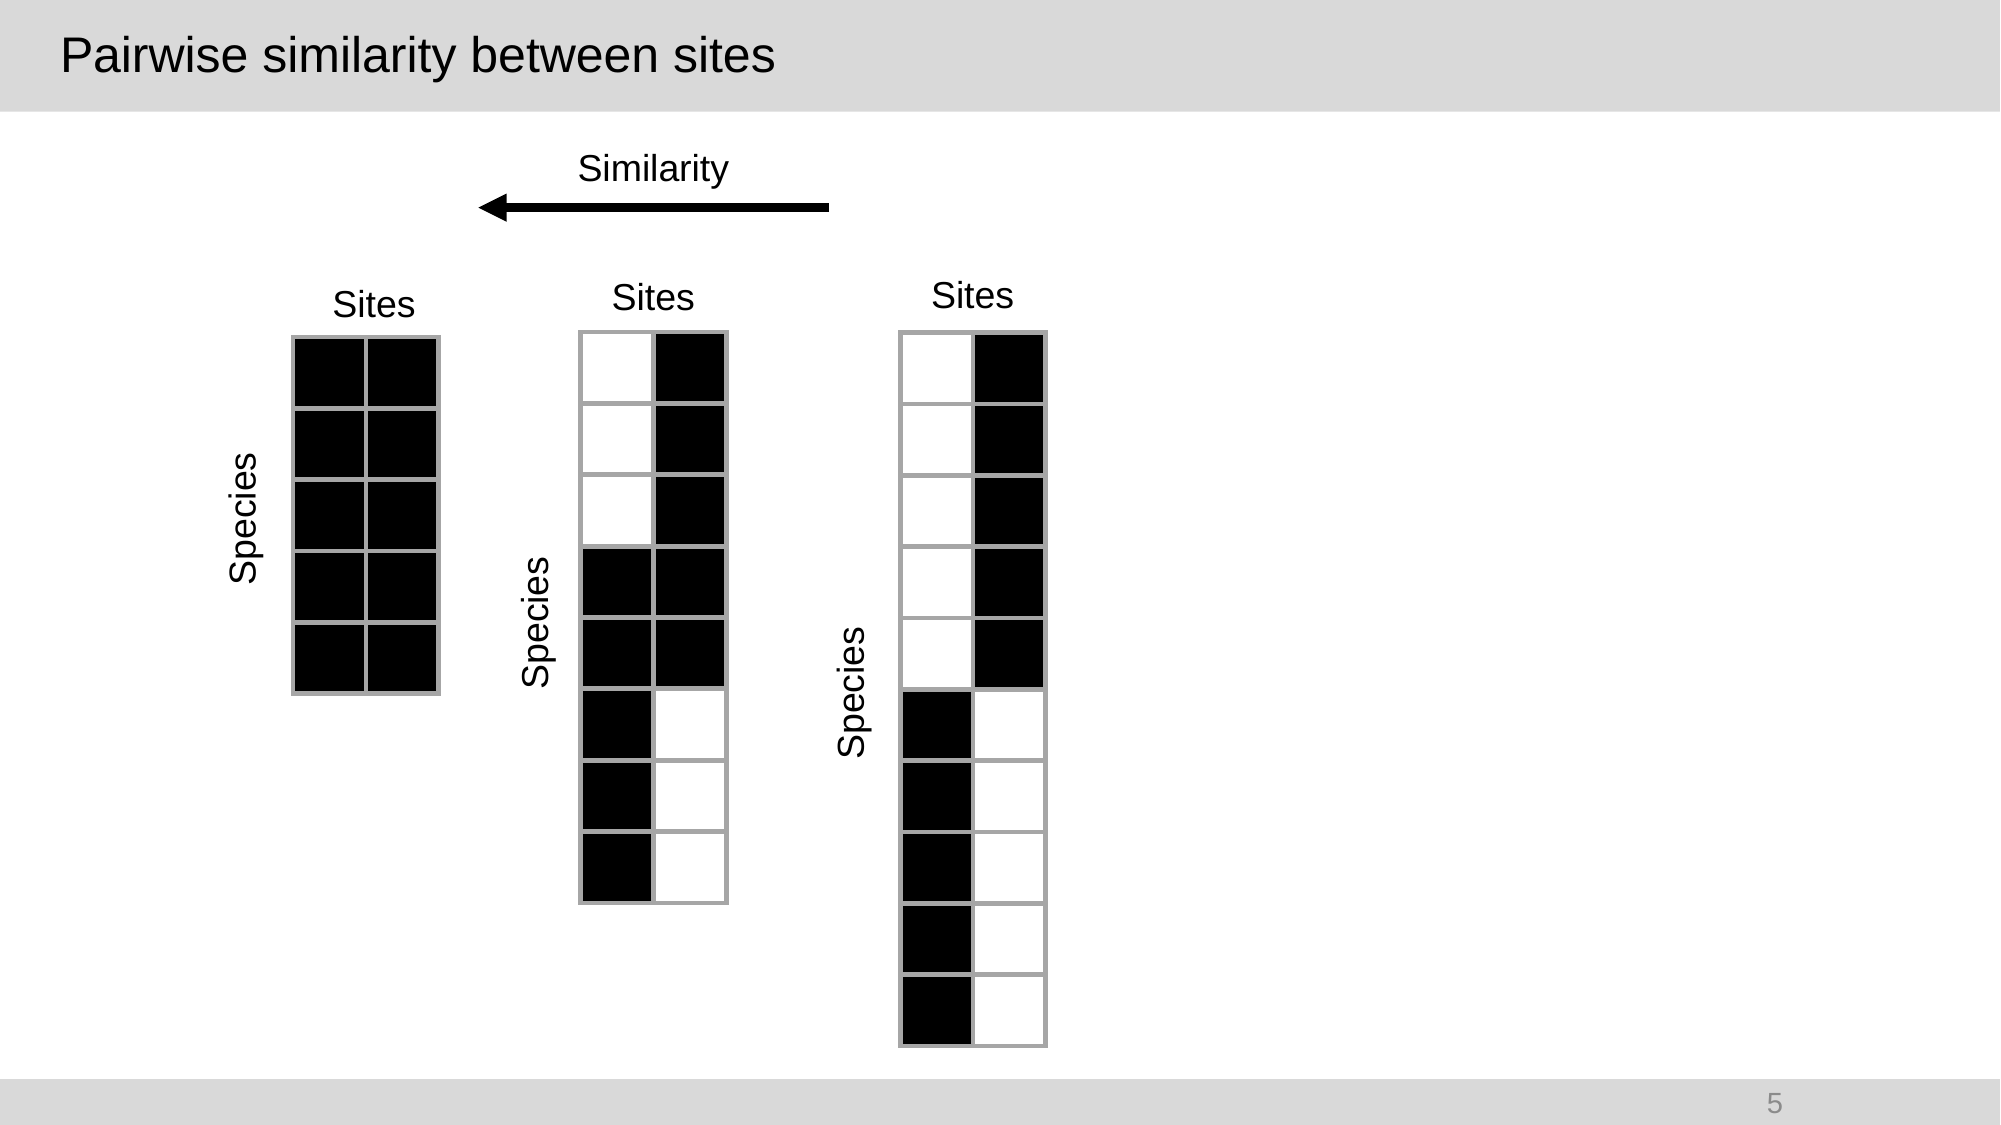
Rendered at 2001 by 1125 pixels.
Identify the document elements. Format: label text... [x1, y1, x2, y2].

slide_number 5 [1550, 1079, 2000, 1125]
text_box Similarity [562, 136, 745, 197]
title Pairwise similarity between sites [0, 0, 2000, 112]
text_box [540, 541, 1324, 769]
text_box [114, 369, 536, 598]
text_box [296, 472, 934, 696]
footer [0, 1079, 1550, 1125]
